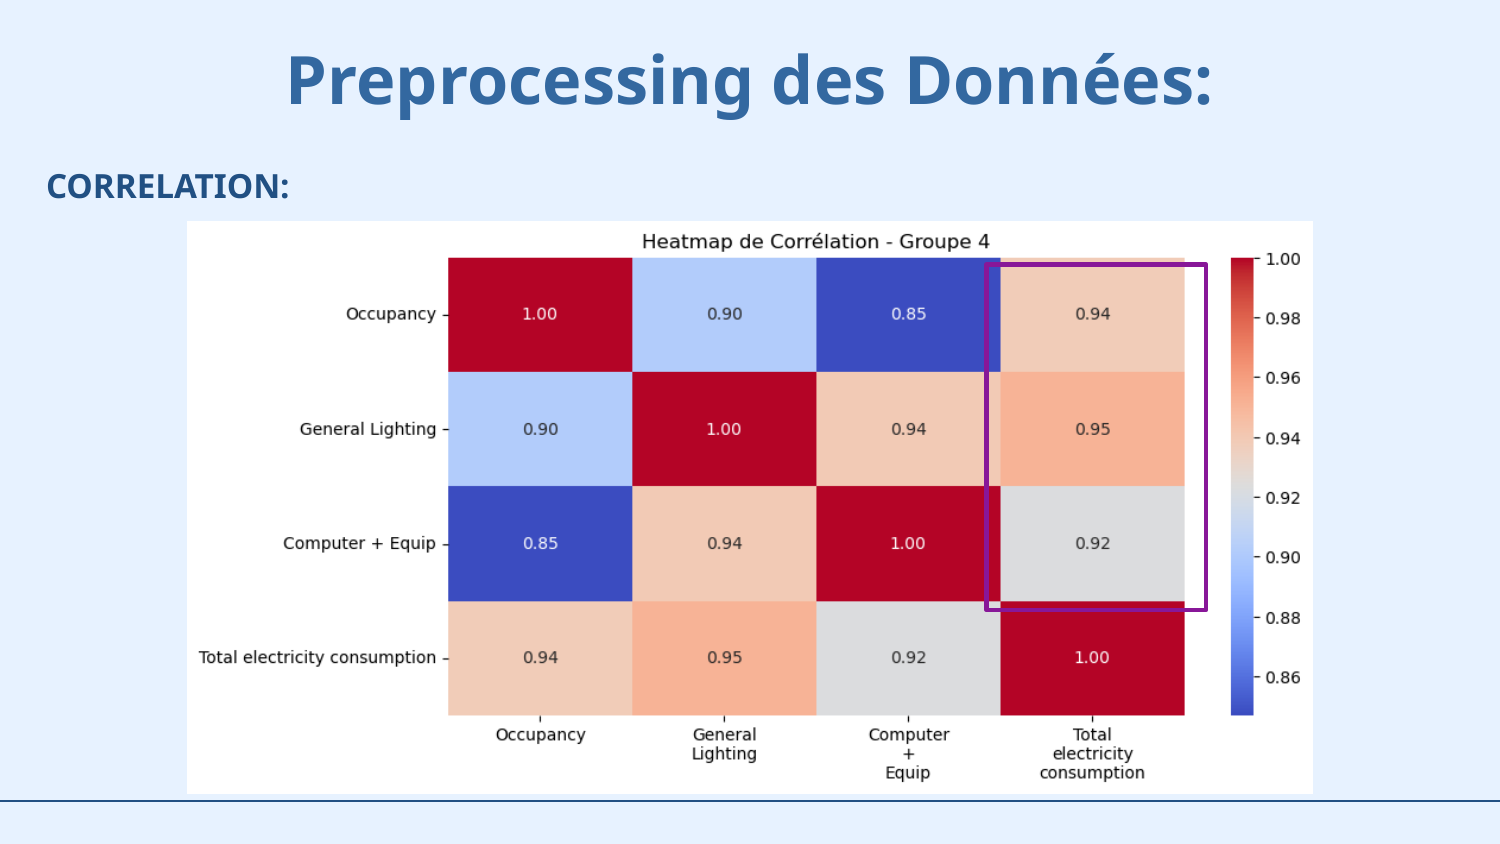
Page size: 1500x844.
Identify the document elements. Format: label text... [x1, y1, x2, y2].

picture [186, 221, 1313, 794]
text_box CORRELATION: [30, 150, 785, 221]
title Preprocessing des Données: [59, 23, 1441, 117]
